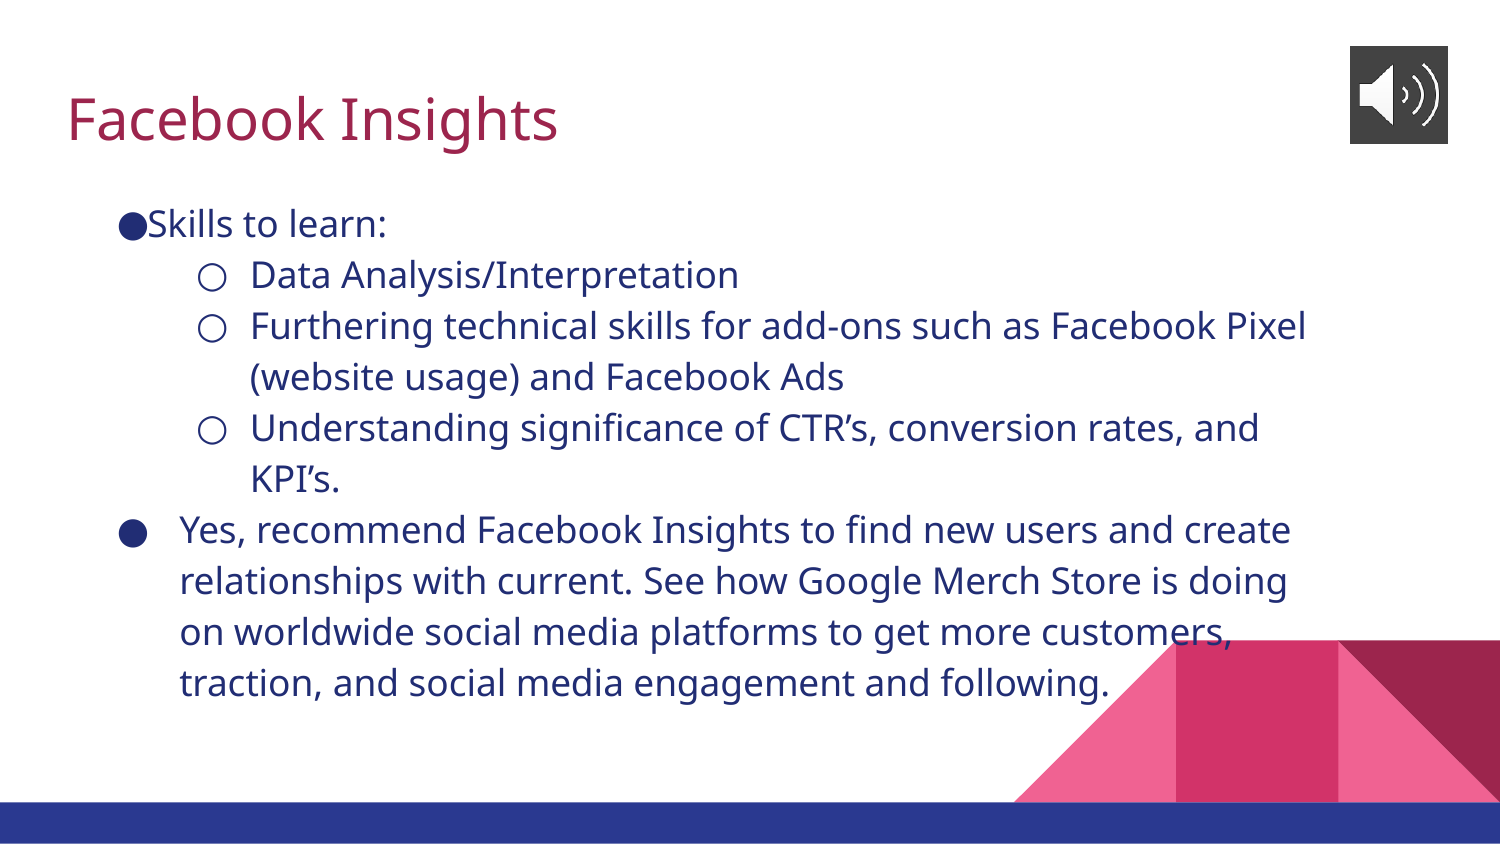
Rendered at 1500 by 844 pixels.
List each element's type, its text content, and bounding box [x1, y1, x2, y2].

title Facebook Insights [51, 67, 1449, 167]
picture [1348, 44, 1450, 145]
list Skills to learn: Data Analysis/Interpretation Furthering technical skills for add-ons such as Facebook Pixel (website usage) and Facebook Ads Understanding significance of CTR’s, conversion rates, and KPI’s. Yes, recommend Facebook Insights to find new users and create relationships with current. See how Google Merch Store is doing on worldwide social media platforms to get more customers, traction, and social media engagement and following. [23, 178, 1349, 726]
